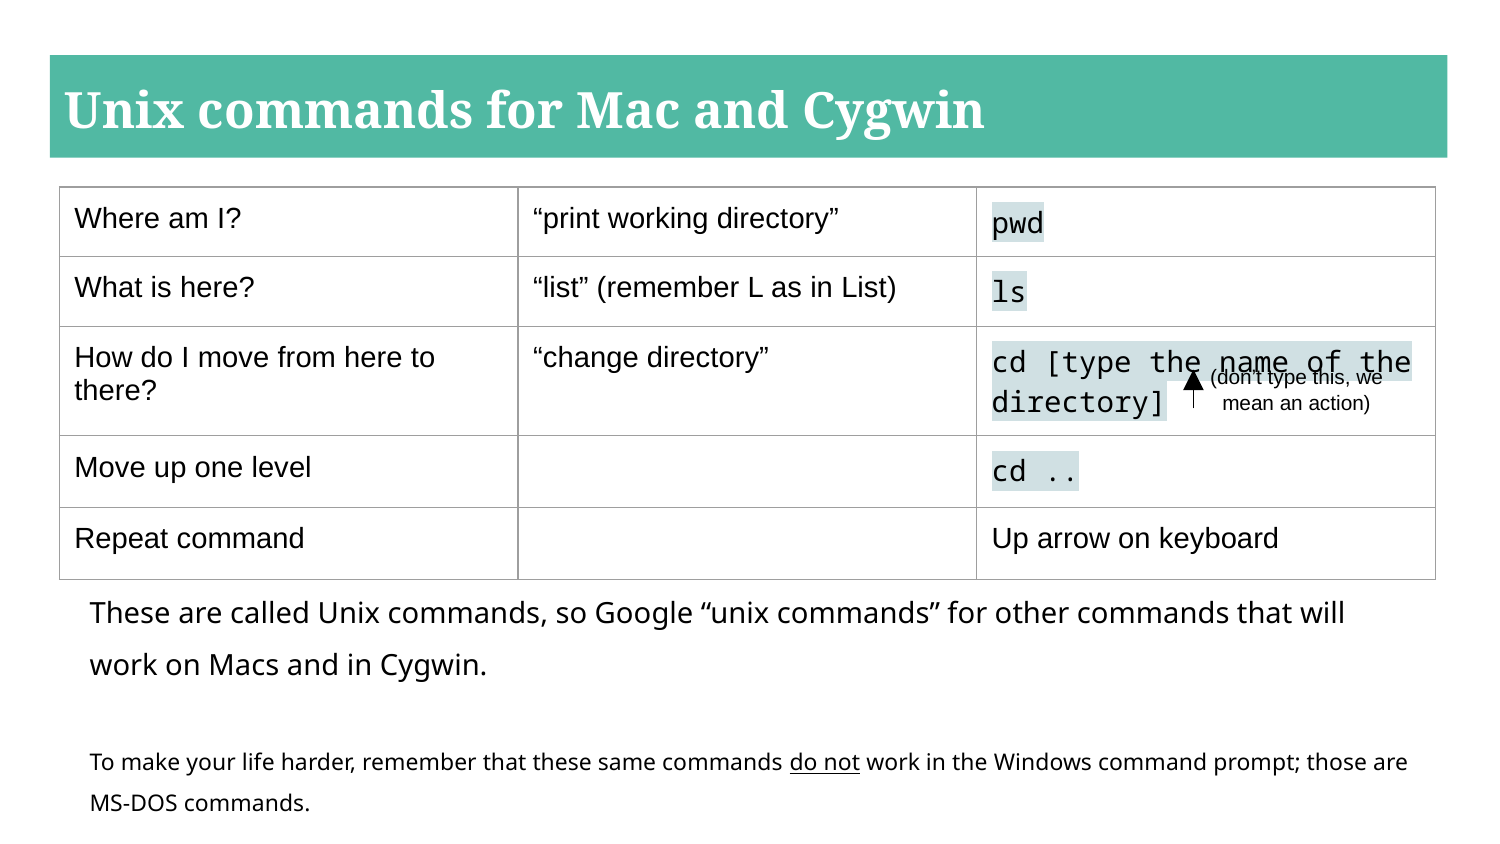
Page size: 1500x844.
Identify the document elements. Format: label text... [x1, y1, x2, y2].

table_cell cd [type the name of the directory] [977, 327, 1435, 435]
table_header pwd [977, 188, 1435, 256]
table_cell [519, 508, 976, 561]
table_cell Move up one level [60, 436, 517, 507]
table_header Where am I? [60, 188, 517, 256]
table_header “print working directory” [519, 188, 976, 256]
text_box These are called Unix commands, so Google “unix commands” for other commands that will work on Macs and in Cygwin. To make your life harder, remember that these same commands do not work in the Windows command prompt; those are MS-DOS commands. [74, 561, 1426, 821]
table_cell [519, 436, 976, 507]
table_cell ls [977, 257, 1435, 326]
title Unix commands for Mac and Cygwin [49, 55, 1448, 158]
table_cell “list” (remember L as in List) [519, 257, 976, 326]
text_box (don’t type this, we mean an action) [1188, 349, 1405, 417]
table_cell “change directory” [519, 327, 976, 435]
table_cell Repeat command [60, 508, 517, 579]
table_cell cd .. [977, 436, 1435, 507]
table_cell How do I move from here to there? [60, 327, 517, 435]
table_cell Up arrow on keyboard [977, 508, 1435, 579]
table_cell What is here? [60, 257, 517, 326]
